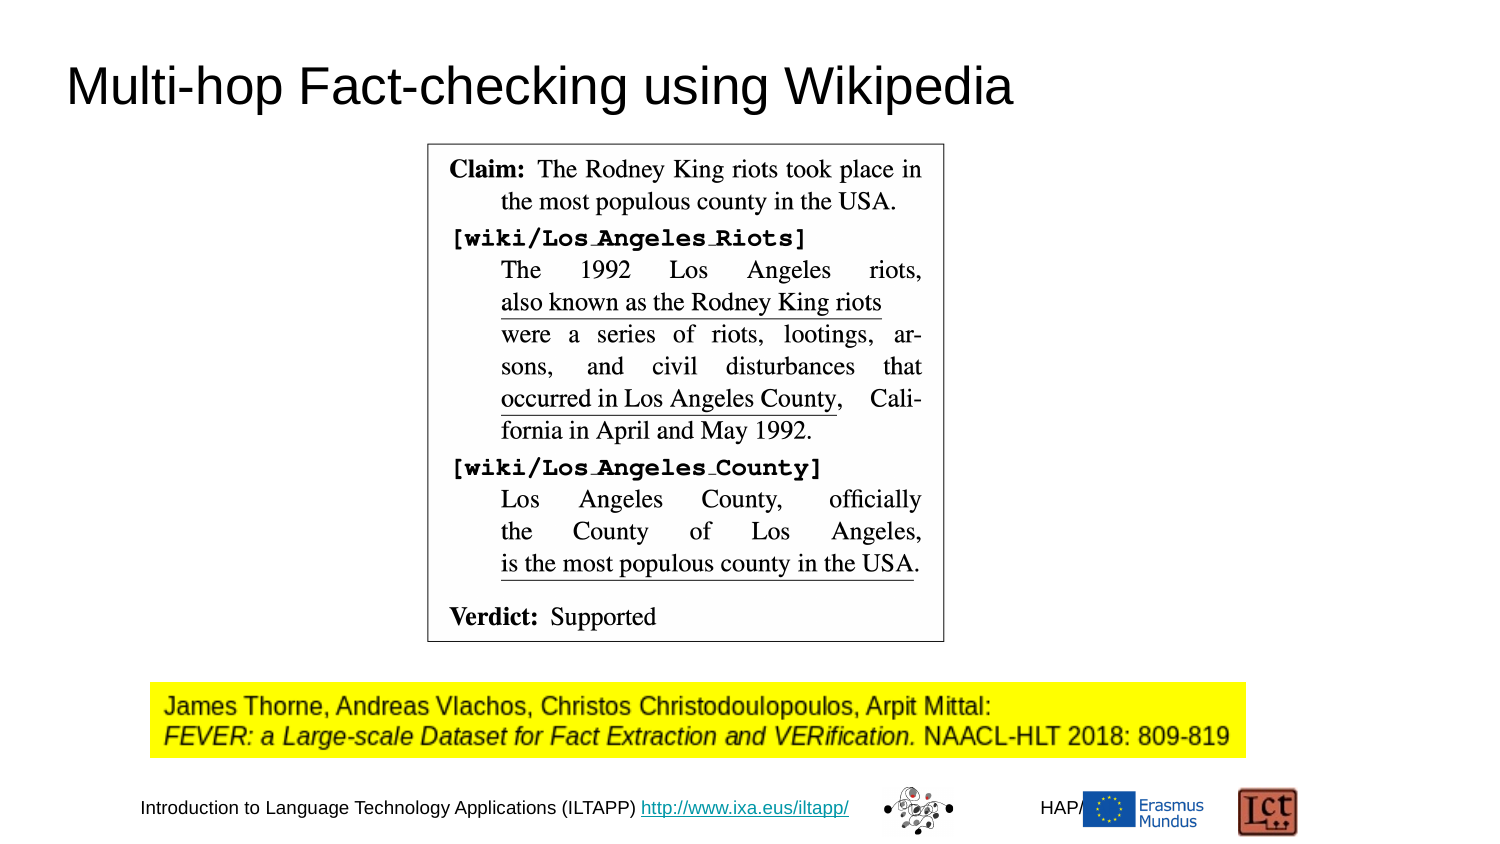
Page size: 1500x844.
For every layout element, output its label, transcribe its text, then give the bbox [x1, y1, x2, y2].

picture [1078, 786, 1215, 840]
picture [1238, 787, 1298, 837]
picture [424, 142, 947, 645]
picture [882, 787, 954, 837]
picture [149, 681, 1246, 758]
title Multi-hop Fact-checking using Wikipedia [51, 36, 1449, 131]
